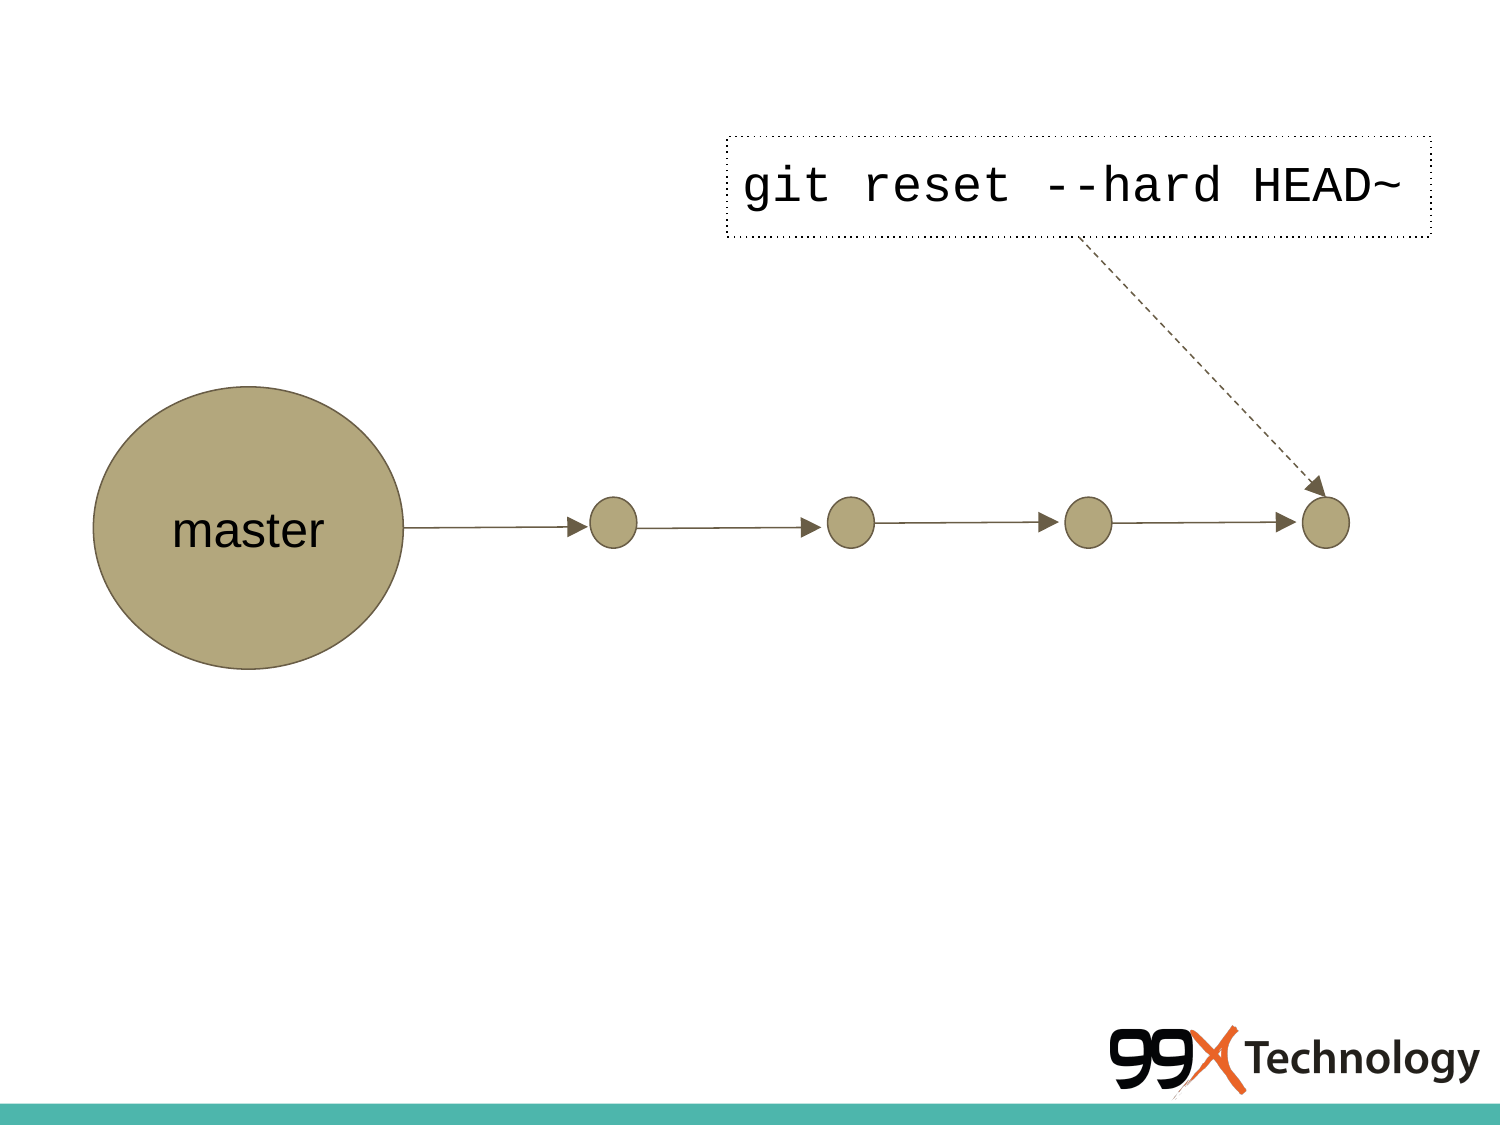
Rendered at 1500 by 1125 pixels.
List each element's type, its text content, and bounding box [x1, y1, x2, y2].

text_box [1078, 236, 1327, 498]
picture [1110, 1025, 1480, 1101]
text_box master [93, 386, 404, 670]
text_box git reset --hard HEAD~ [727, 136, 1431, 238]
text_box [827, 497, 875, 549]
text_box [590, 497, 637, 549]
text_box [1302, 497, 1350, 549]
text_box [1065, 502, 1112, 549]
